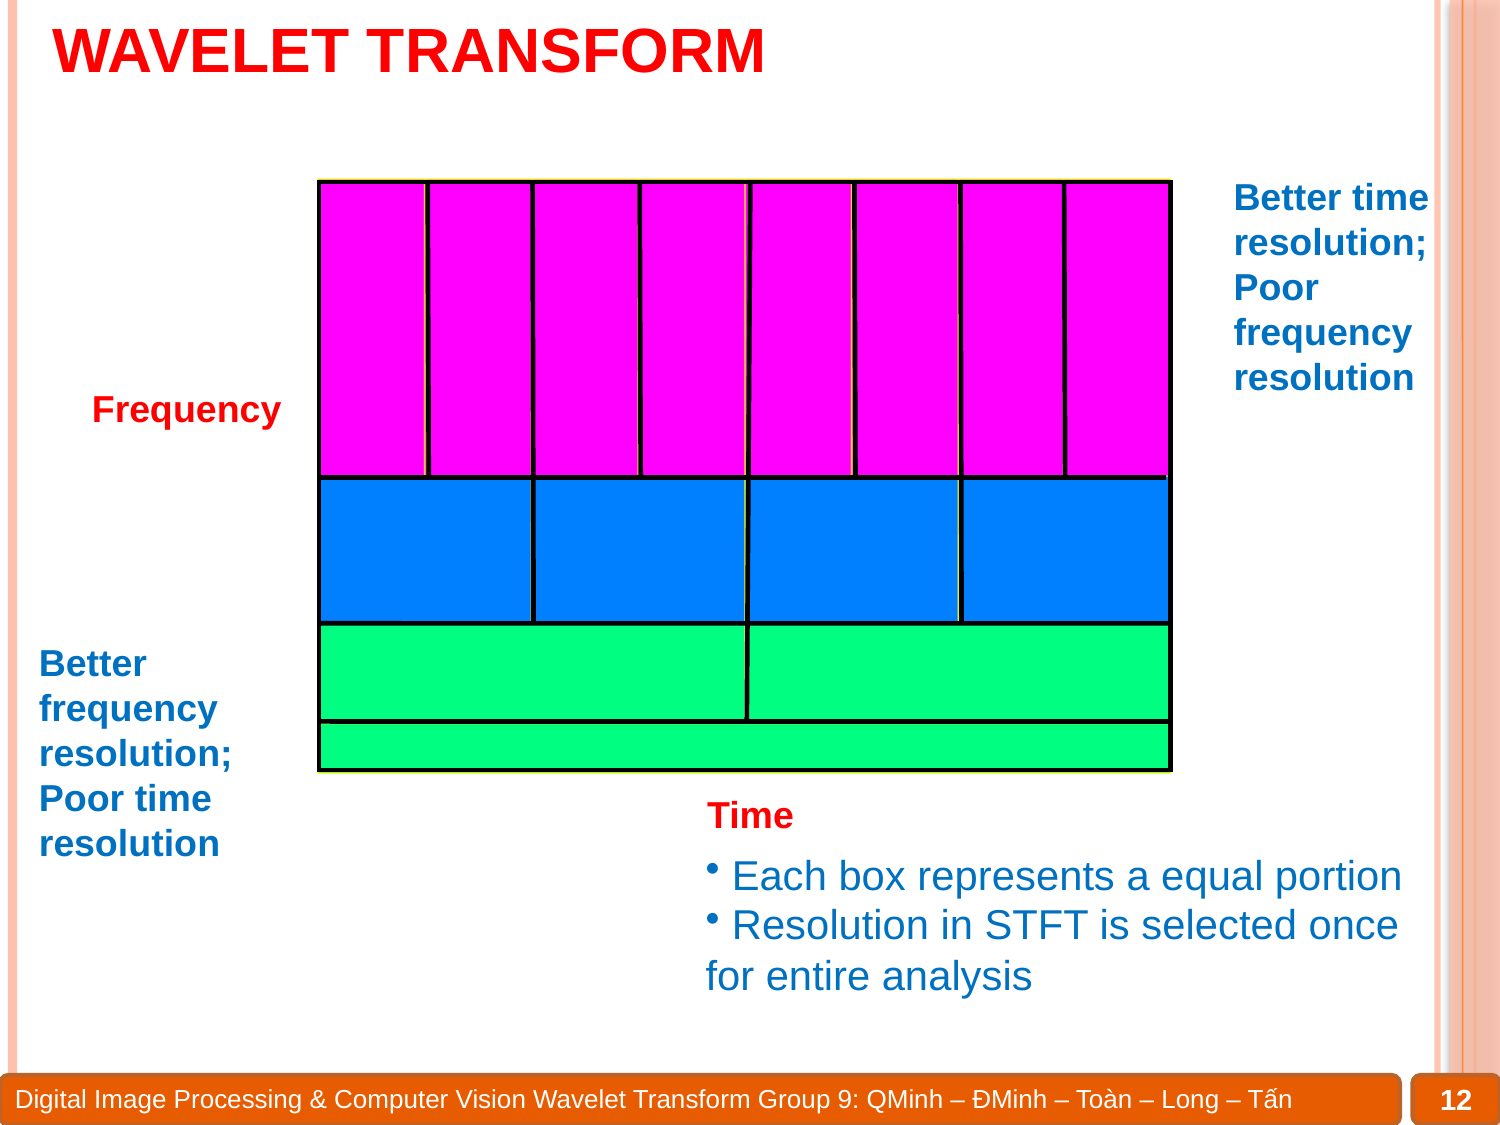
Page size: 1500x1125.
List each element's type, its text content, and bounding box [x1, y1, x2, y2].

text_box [23, 164, 1477, 1009]
slide_number 12 [1412, 1074, 1500, 1123]
title WAVELET TRANSFORM [37, 12, 1425, 93]
